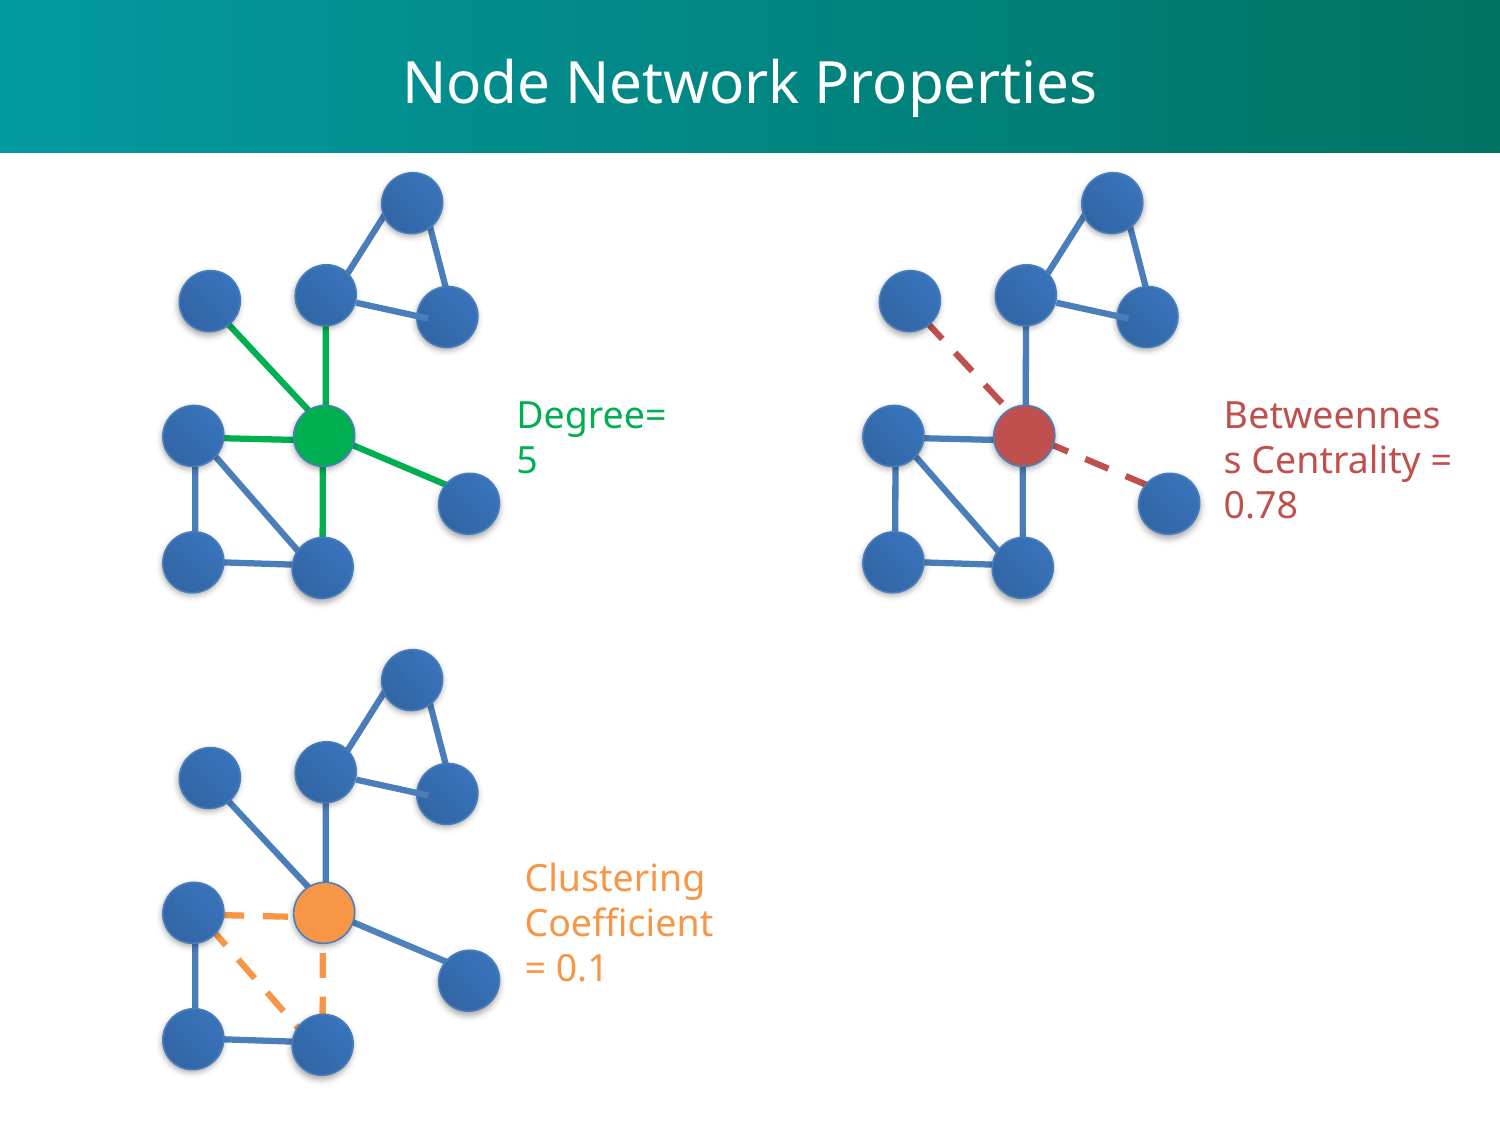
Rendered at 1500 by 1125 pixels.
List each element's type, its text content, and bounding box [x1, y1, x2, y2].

text_box Degree=5 [504, 383, 701, 489]
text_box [162, 649, 501, 1076]
text_box Node Network Properties [104, 37, 1395, 123]
text_box Clustering Coefficient = 0.1 [509, 846, 751, 997]
text_box Betweenness Centrality = 0.78 [1209, 383, 1472, 534]
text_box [162, 172, 501, 599]
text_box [862, 172, 1201, 599]
